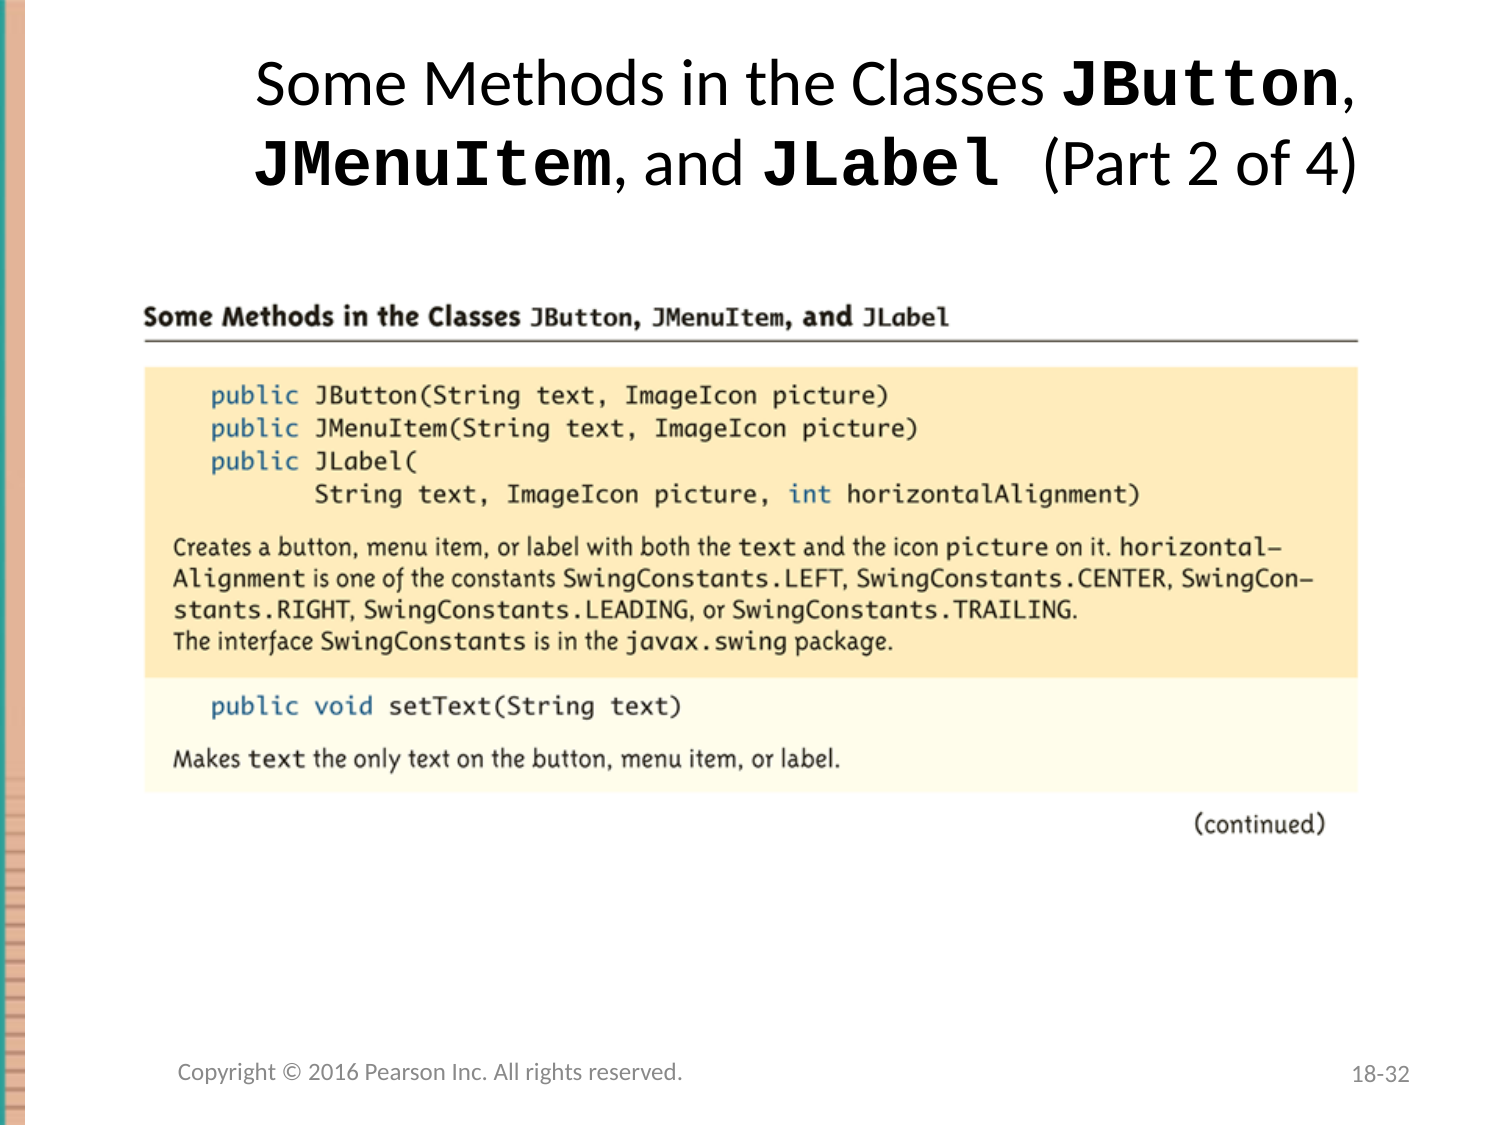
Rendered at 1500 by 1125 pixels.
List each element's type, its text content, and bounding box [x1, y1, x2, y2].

picture [111, 286, 1389, 839]
footer Copyright © 2016 Pearson Inc. All rights reserved. [75, 1040, 788, 1100]
title Some Methods in the Classes JButton, JMenuItem, and JLabel (Part 2 of 4) [150, 24, 1463, 213]
picture [0, 0, 25, 1125]
slide_number 18-32 [1074, 1042, 1425, 1103]
